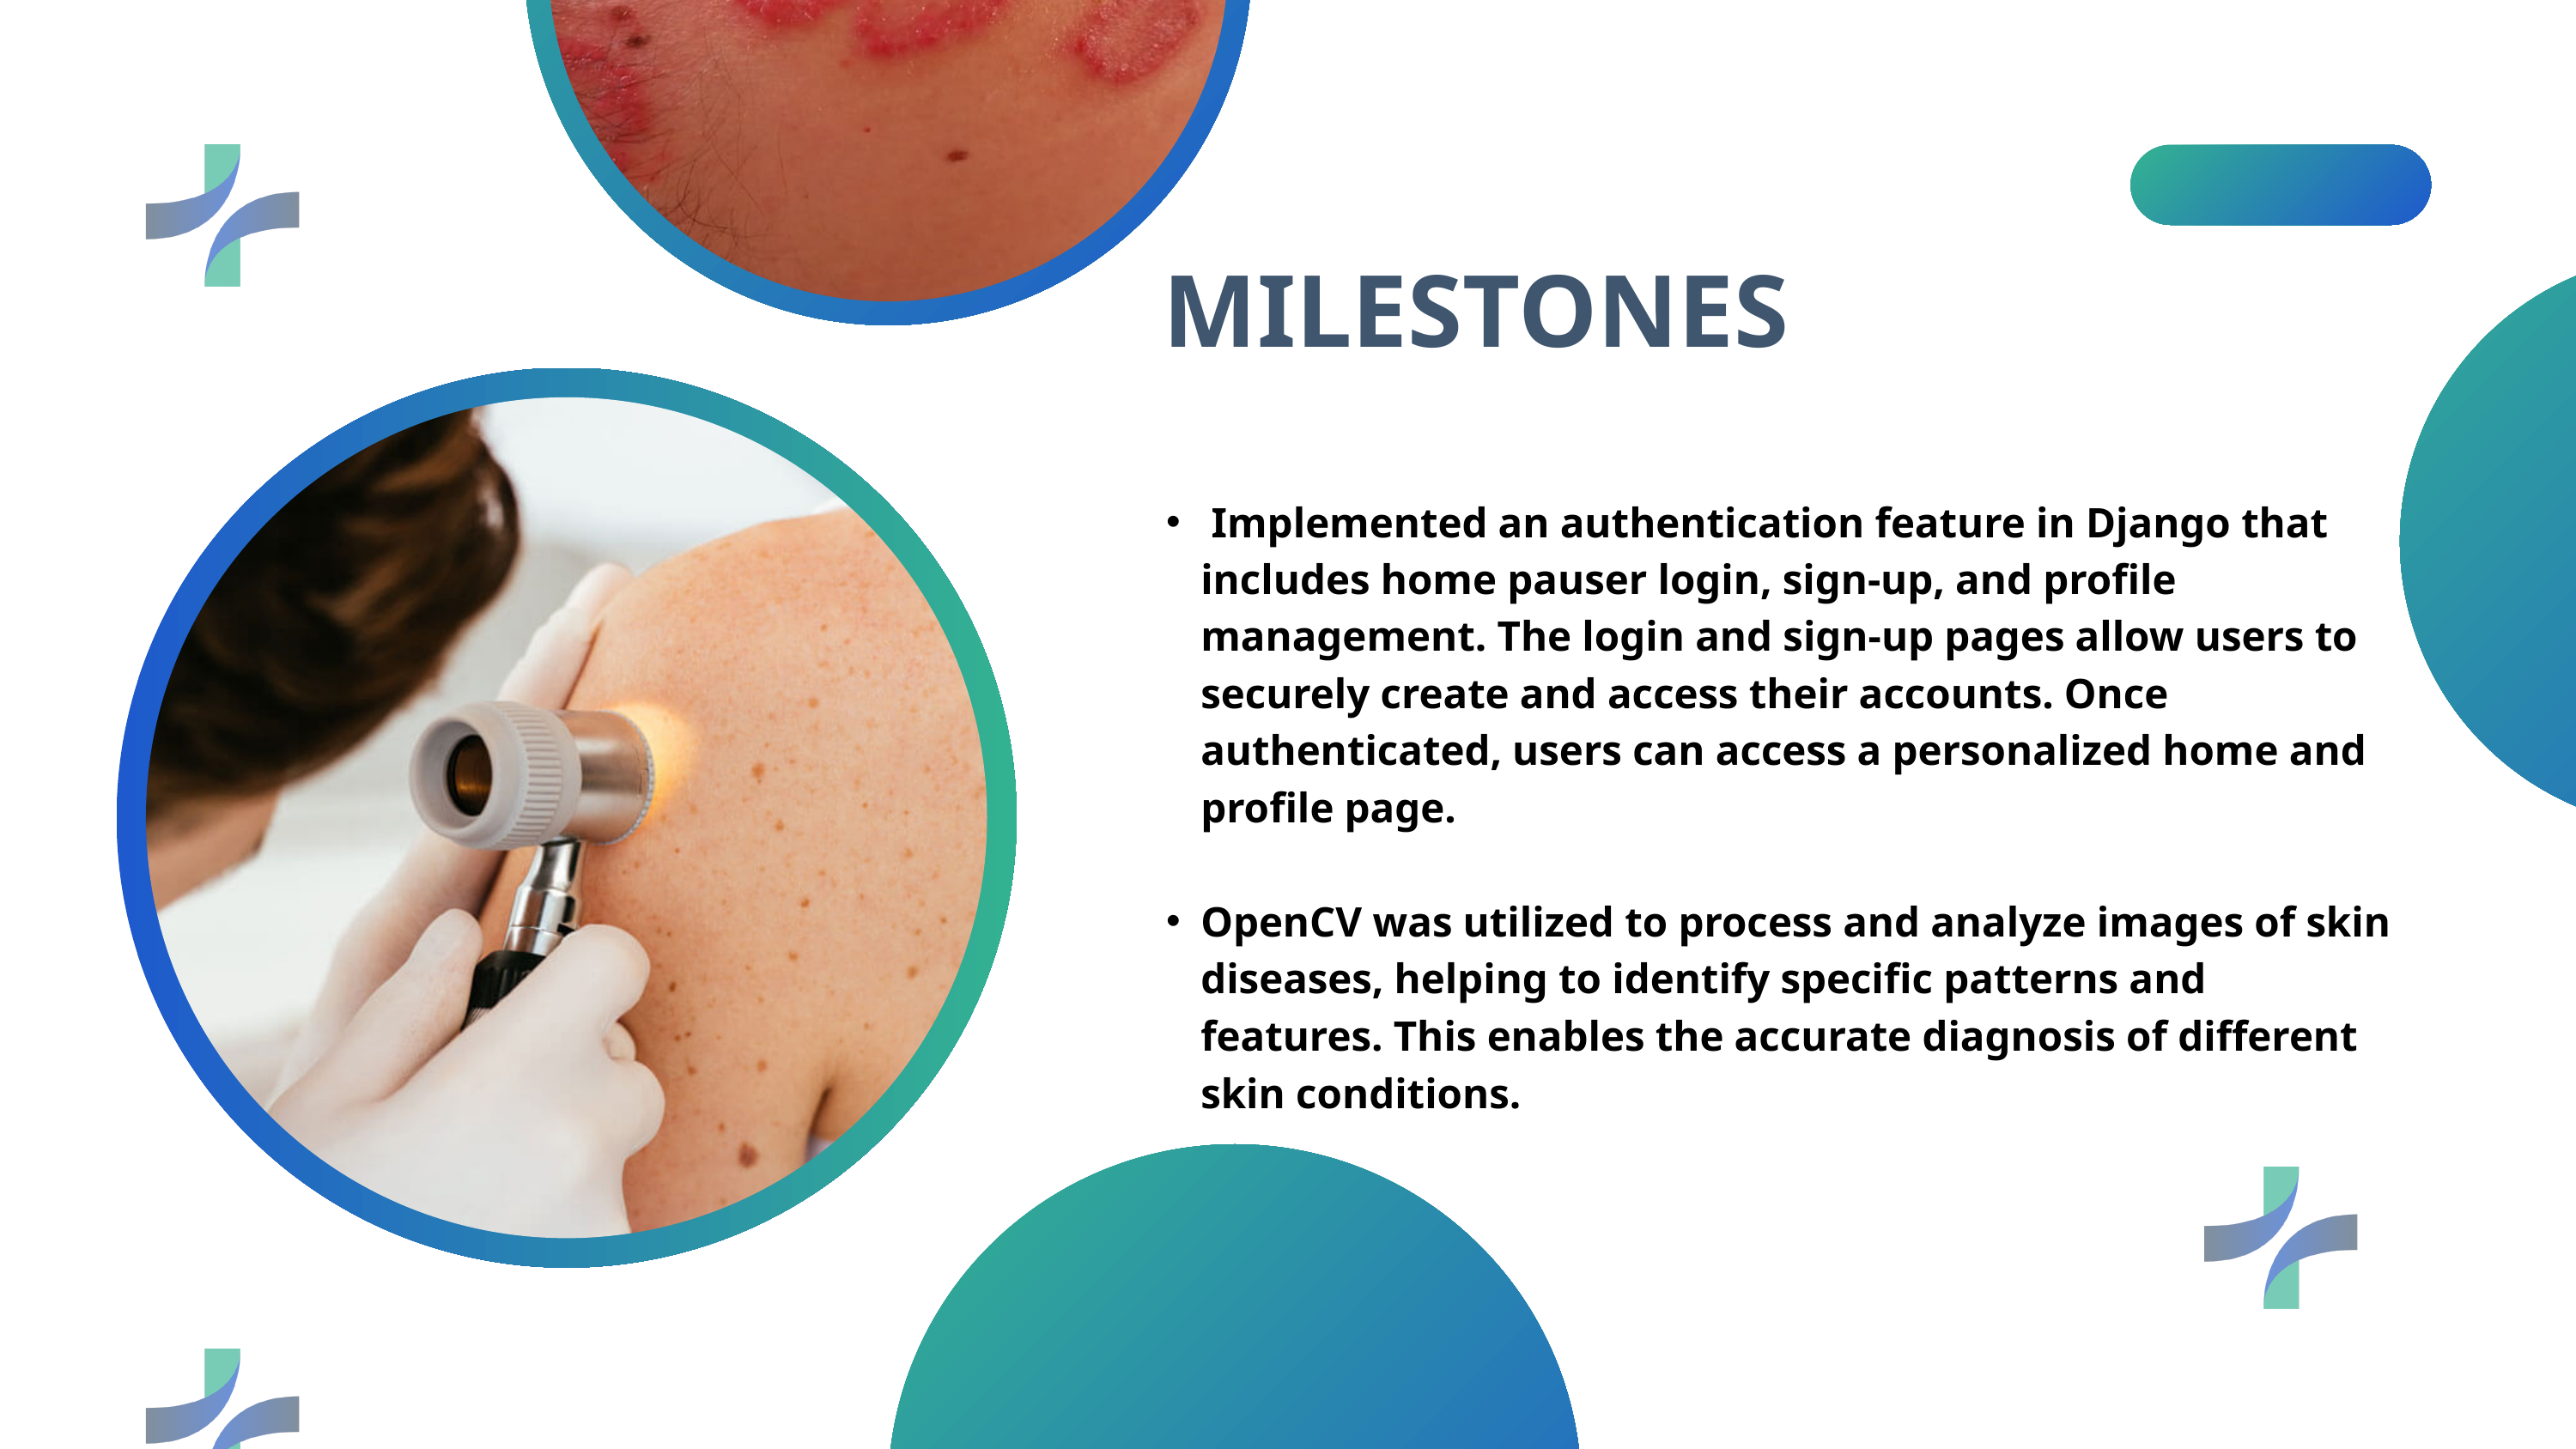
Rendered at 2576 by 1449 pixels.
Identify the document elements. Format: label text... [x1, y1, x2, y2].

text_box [145, 397, 987, 1239]
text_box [524, 0, 1252, 326]
text_box [145, 144, 300, 287]
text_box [2399, 252, 2576, 829]
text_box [2129, 144, 2432, 226]
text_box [116, 367, 1018, 1268]
text_box [2203, 1167, 2358, 1309]
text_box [887, 1143, 1582, 1449]
text_box Implemented an authentication feature in Django that includes home pauser login, sign-up, and profile management. The login and sign-up pages allow users to securely create and access their accounts. Once authenticated, users can access a personalized home and profile page. OpenCV was utilized to process and analyze images of skin diseases, helping to identify specific patterns and features. This enables the accurate diagnosis of different skin conditions. [1131, 488, 2400, 1117]
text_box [548, 0, 1229, 302]
text_box [145, 1349, 300, 1449]
text_box MILESTONES [1163, 227, 2432, 367]
